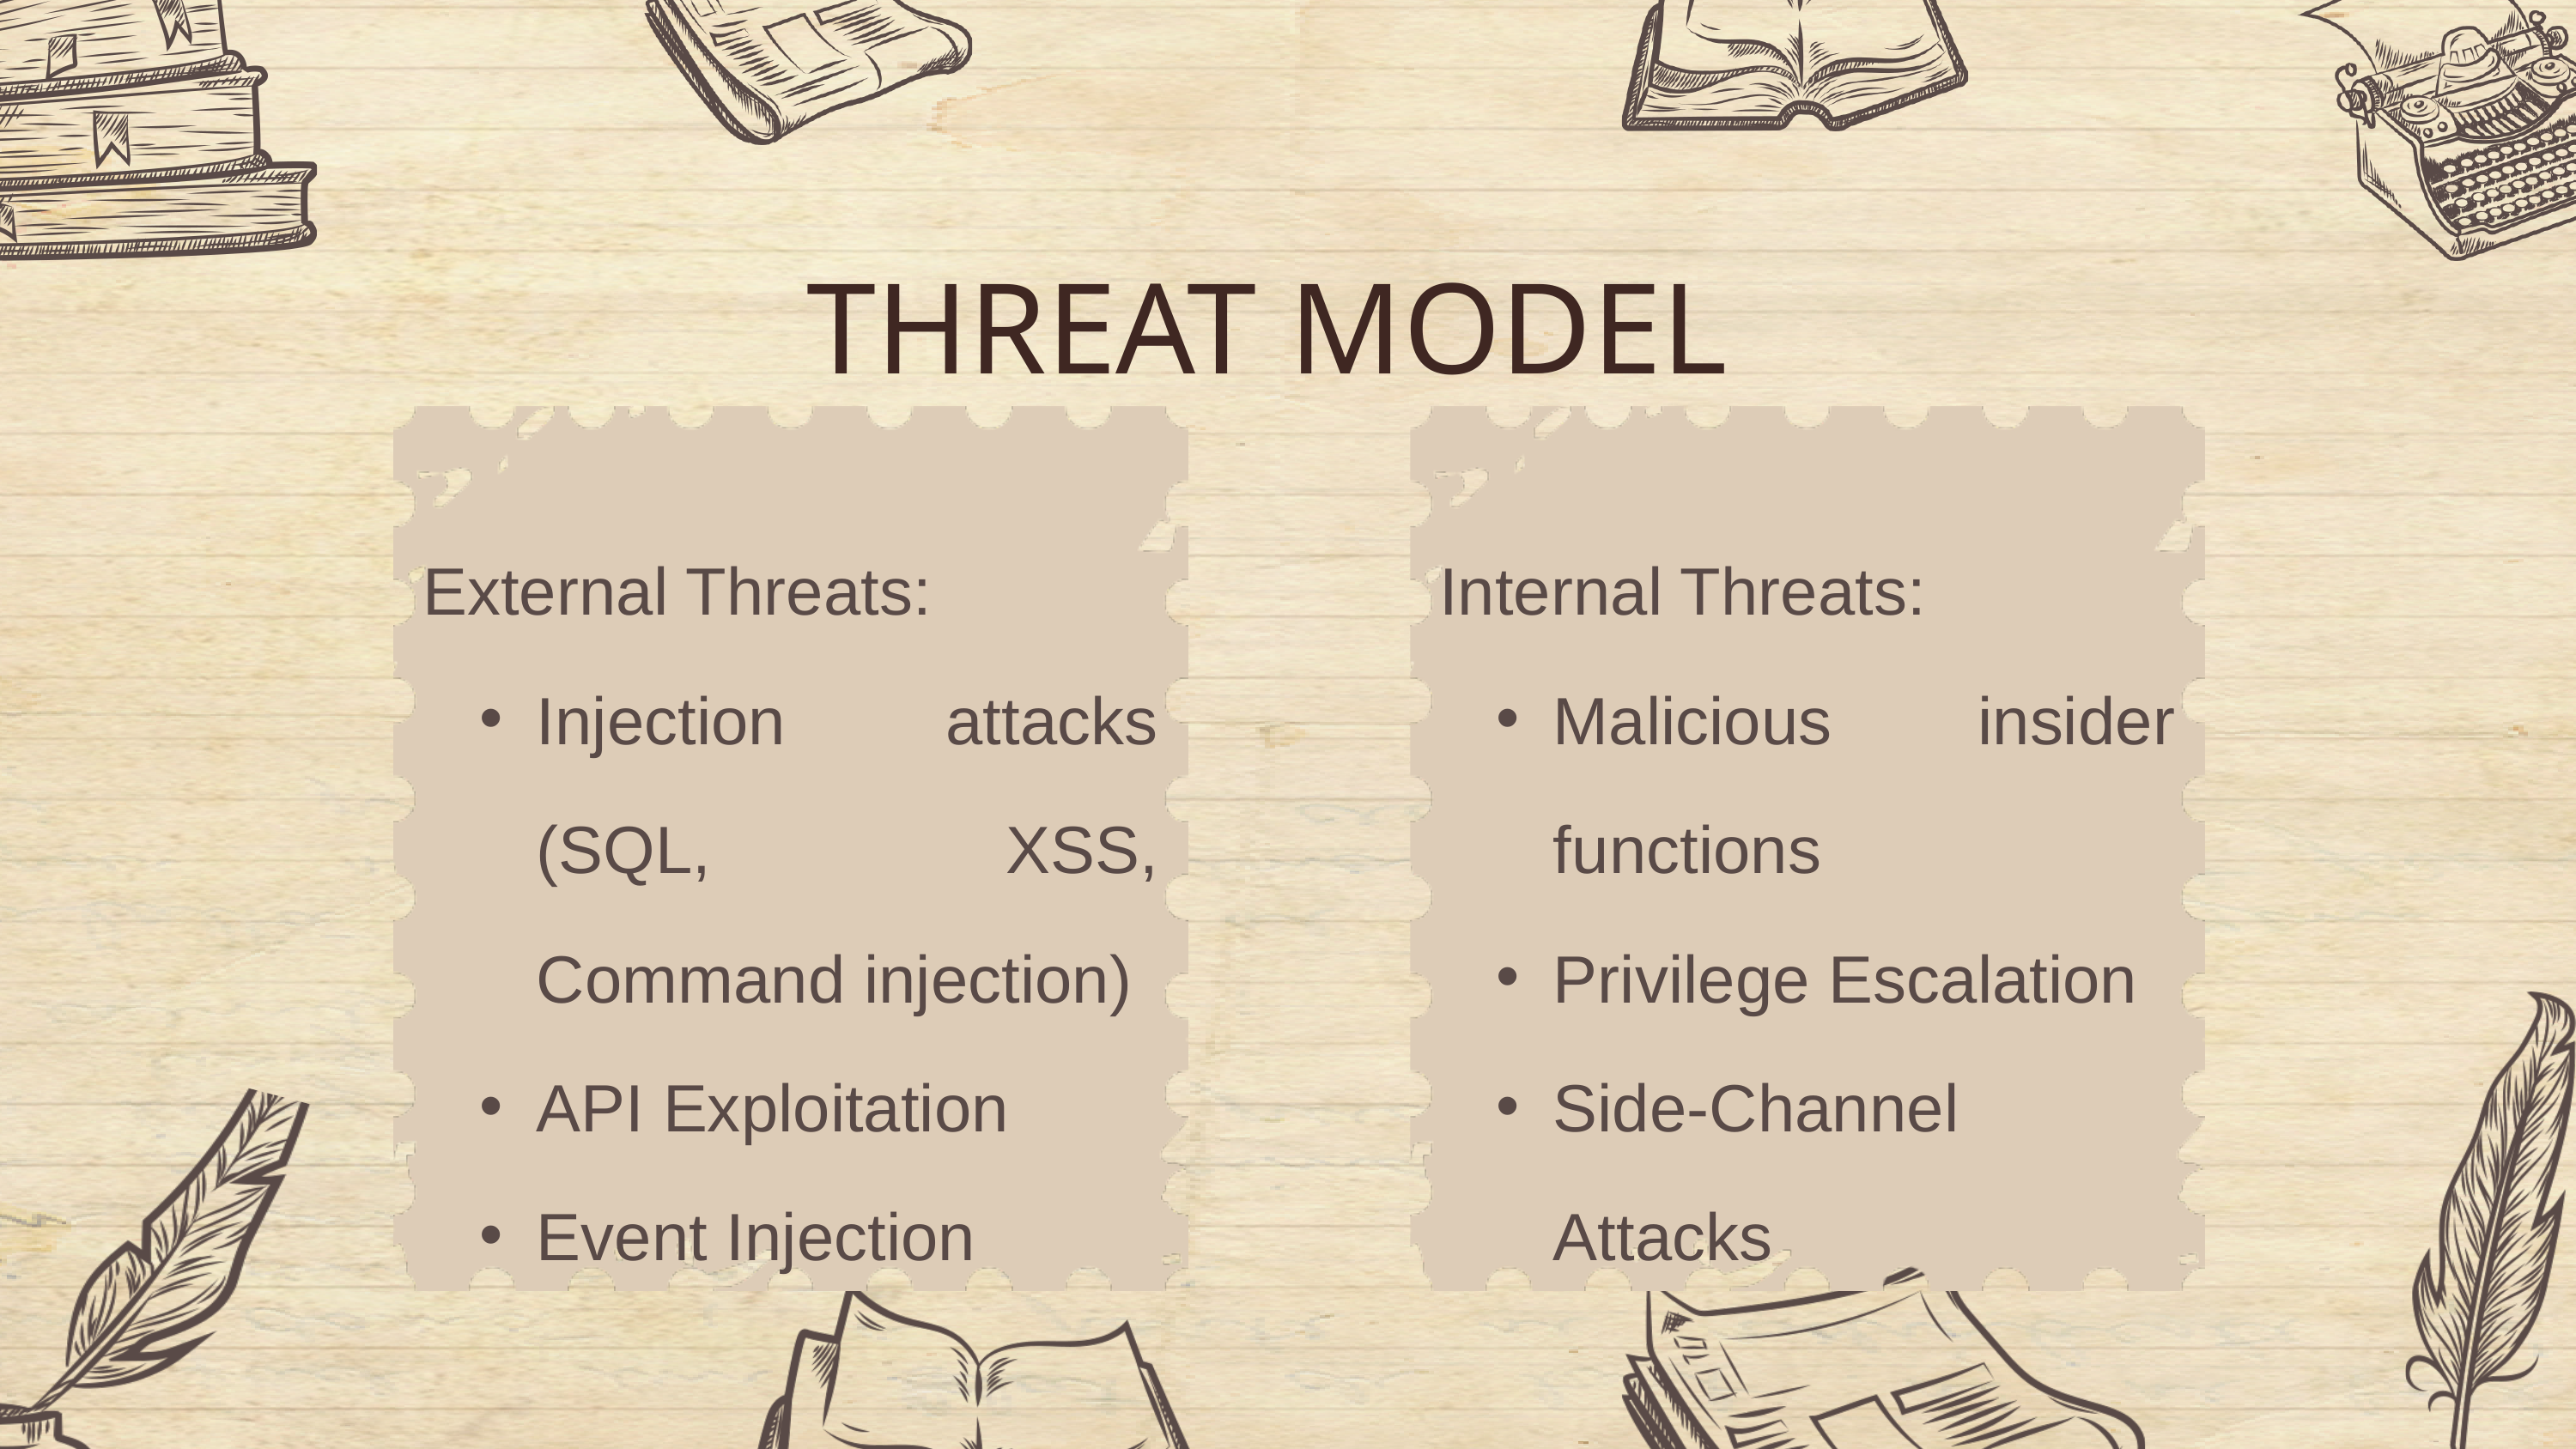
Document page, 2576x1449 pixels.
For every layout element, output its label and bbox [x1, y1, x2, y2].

text_box [0, 0, 2576, 1449]
